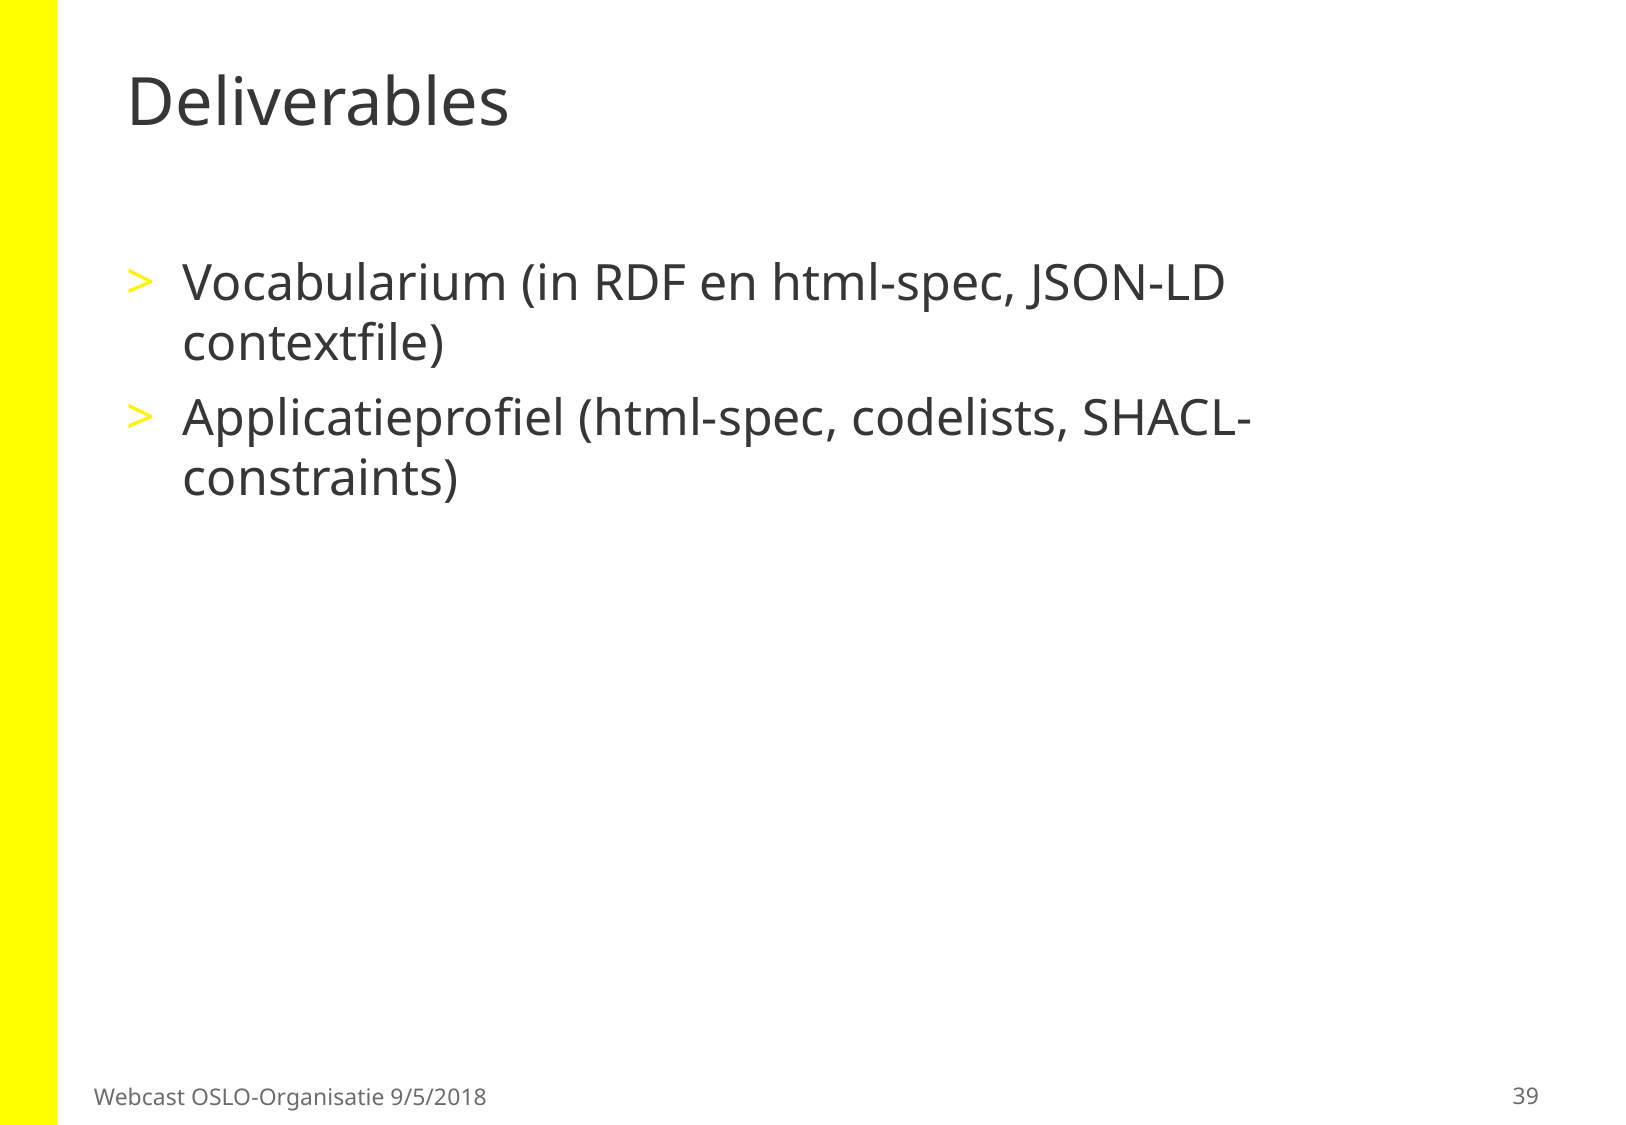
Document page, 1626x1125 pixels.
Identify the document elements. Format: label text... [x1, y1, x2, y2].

footer Webcast OSLO-Organisatie 9/5/2018 [78, 1083, 1077, 1113]
slide_number 39 [1424, 1075, 1548, 1120]
list Vocabularium (in RDF en html-spec, JSON-LD contextfile) Applicatieprofiel (html-spec, codelists, SHACL-constraints) [111, 243, 1514, 1063]
title Deliverables [111, 59, 1514, 222]
